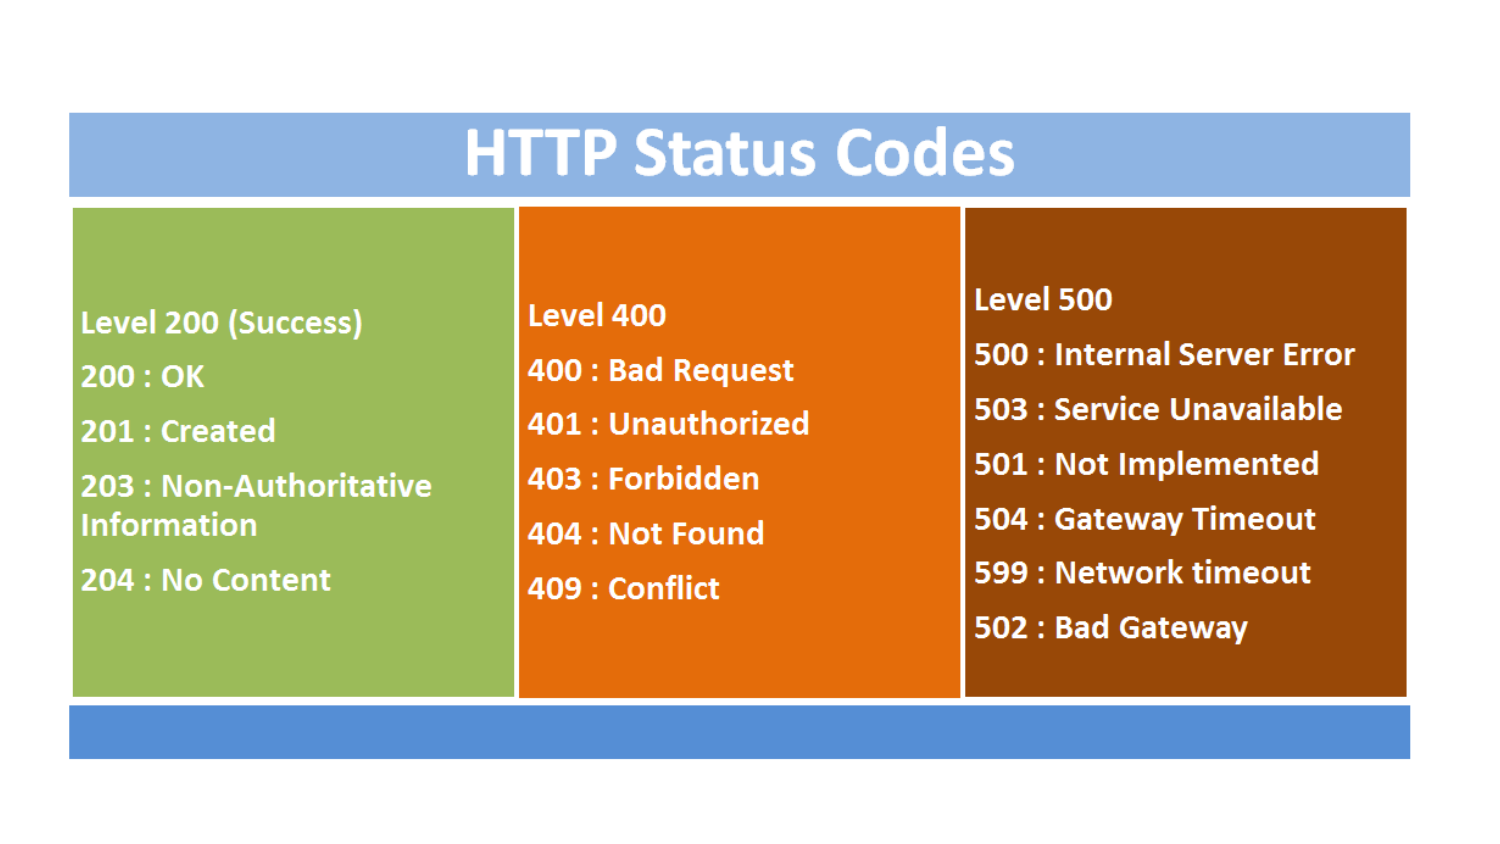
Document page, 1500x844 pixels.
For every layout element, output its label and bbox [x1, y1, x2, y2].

picture [62, 107, 1414, 764]
